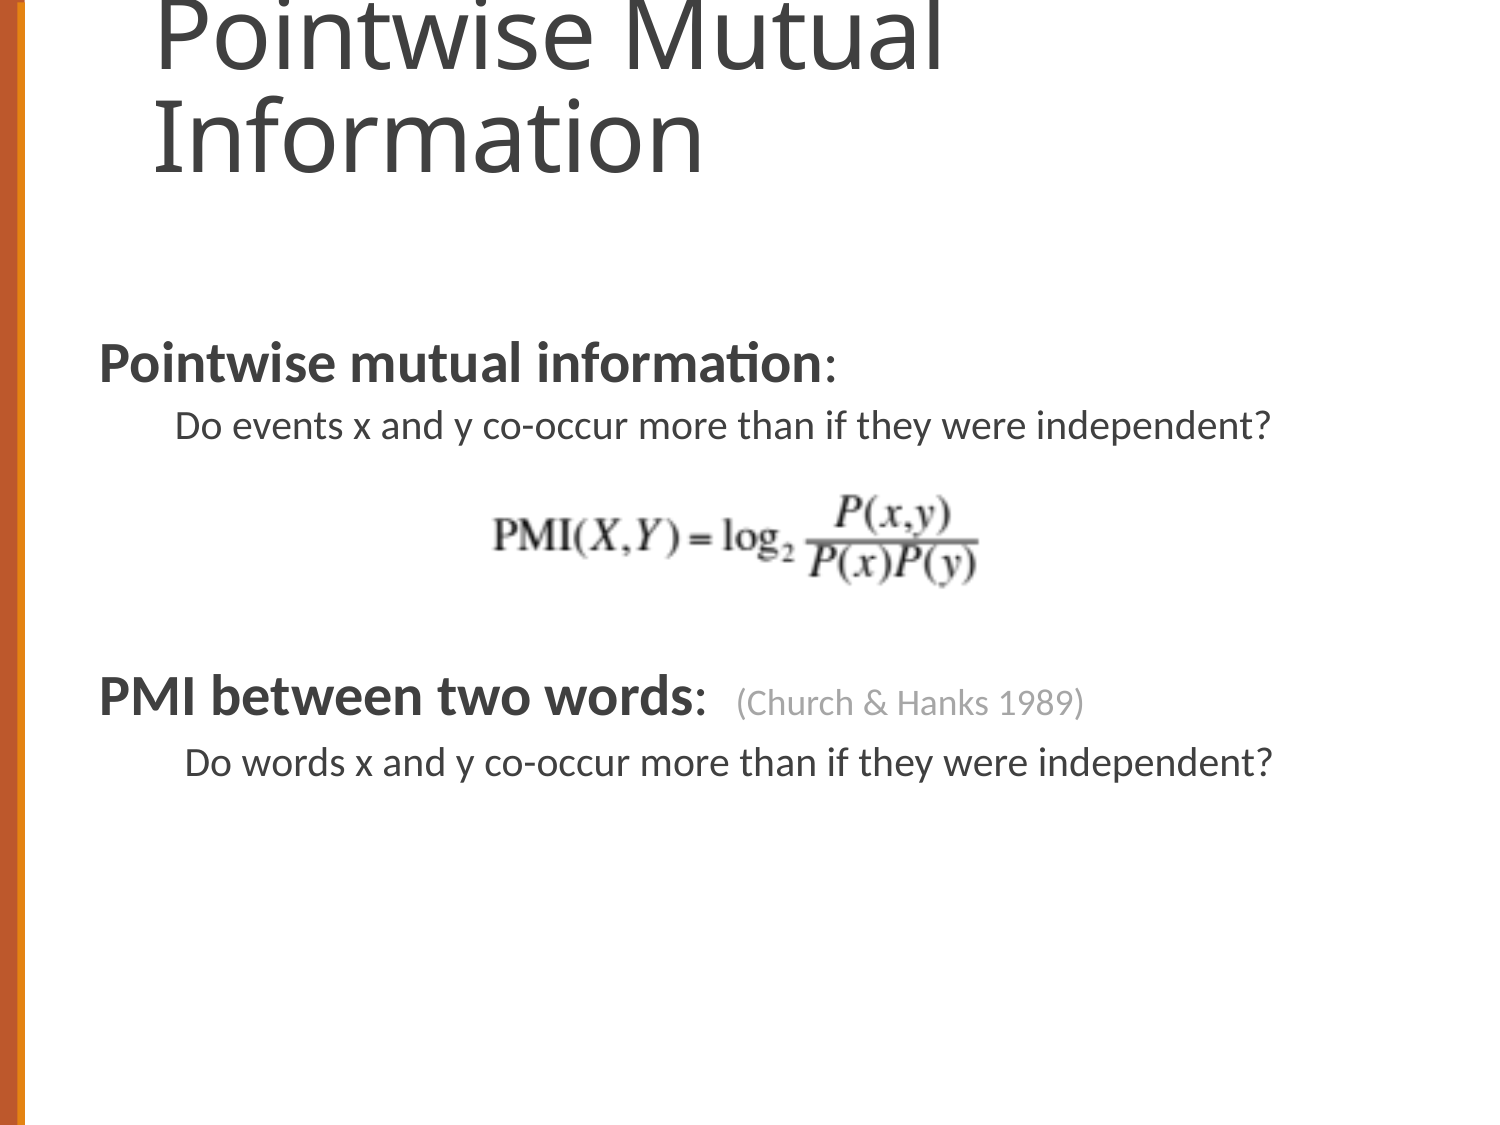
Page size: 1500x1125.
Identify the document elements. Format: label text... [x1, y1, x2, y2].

title Pointwise Mutual Information [137, 50, 1363, 200]
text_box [486, 486, 984, 593]
